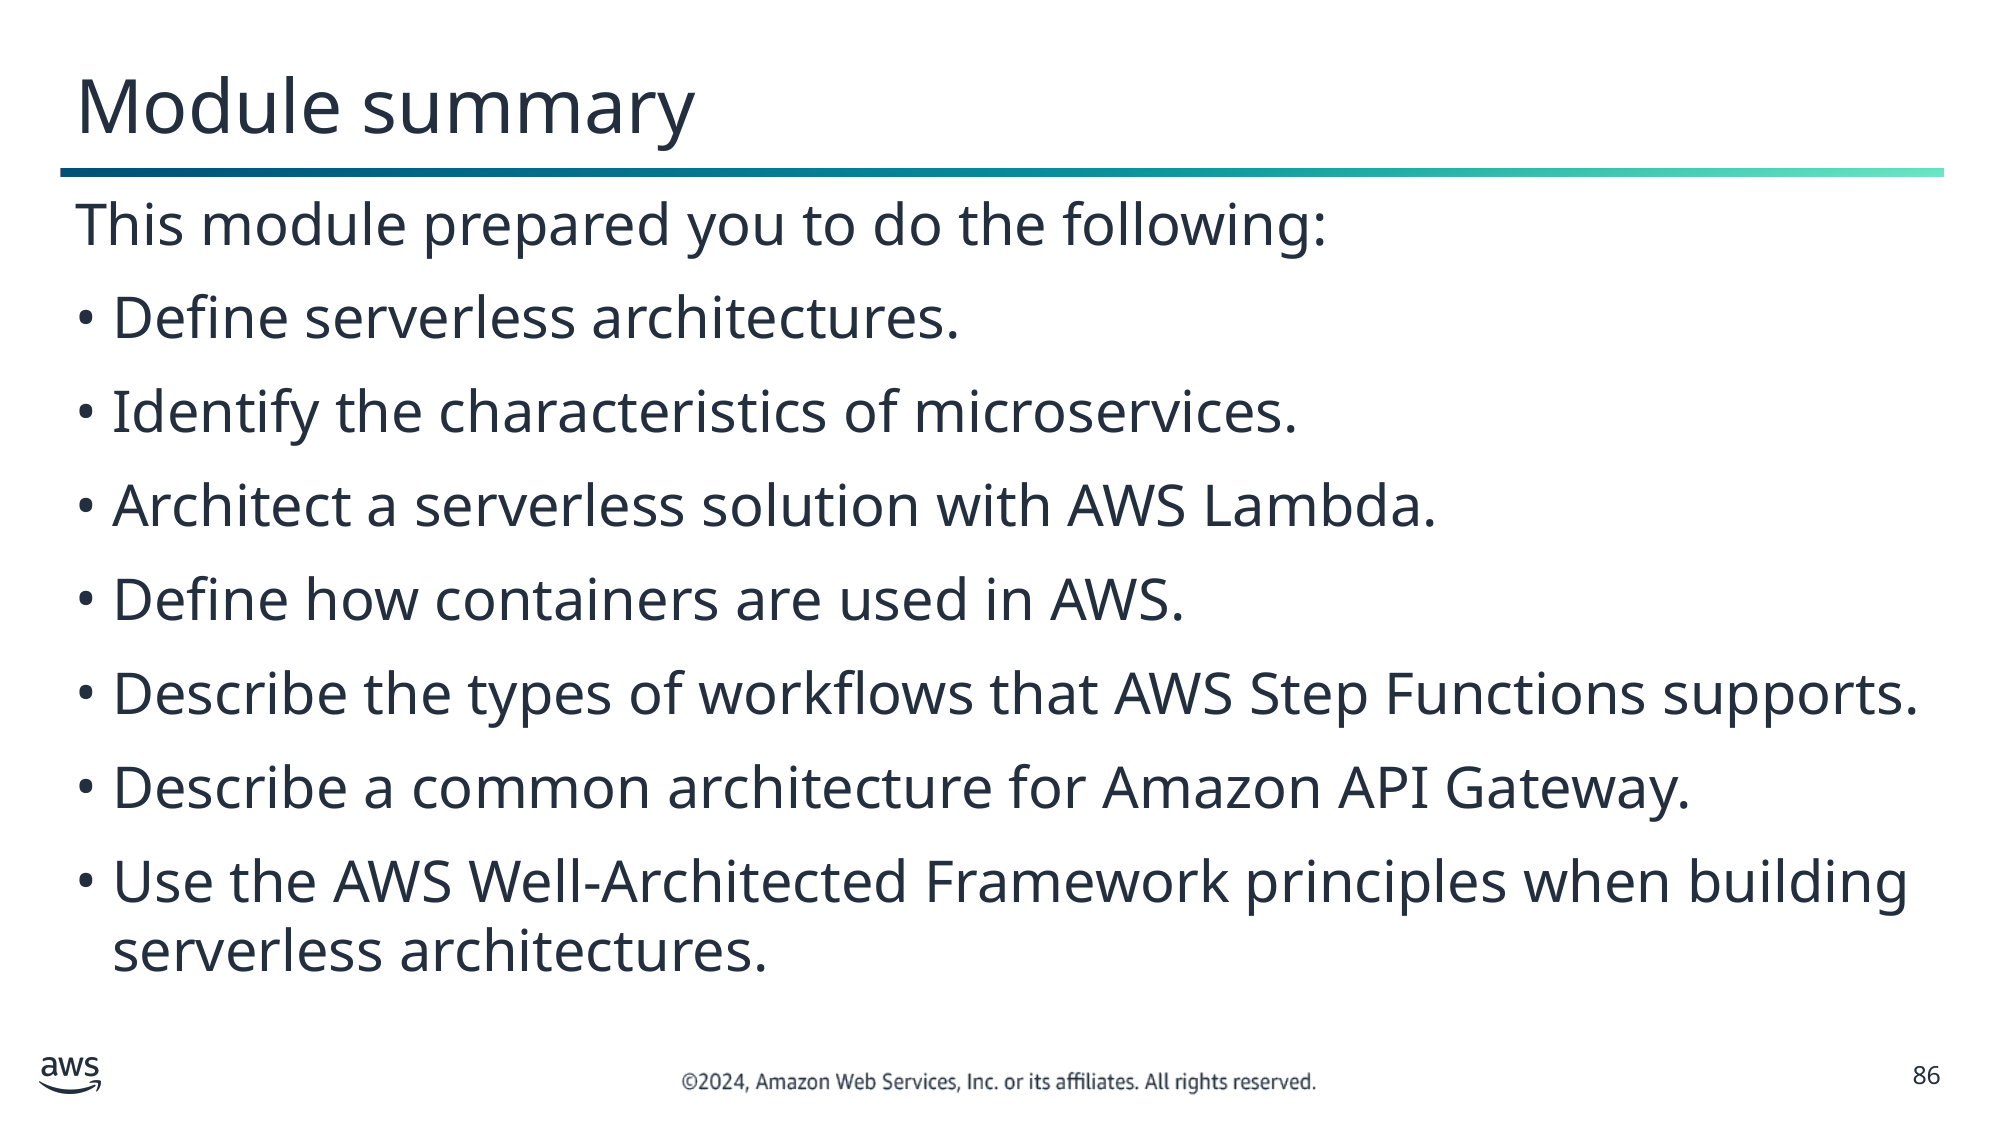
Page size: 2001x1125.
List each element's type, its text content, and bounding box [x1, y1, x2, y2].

picture [39, 1057, 101, 1094]
picture [621, 1061, 1378, 1105]
picture [681, 168, 1944, 177]
slide_number ‹#› [1861, 1057, 1941, 1095]
title Module summary [60, 49, 1941, 170]
list This module prepared you to do the following: Define serverless architectures. Identify the characteristics of microservices. Architect a serverless solution with AWS Lambda. Define how containers are used in AWS. Describe the types of workflows that AWS Step Functions supports. Describe a common architecture for Amazon API Gateway. Use the AWS Well-Architected Framework principles when building serverless architectures. [60, 179, 1941, 1055]
